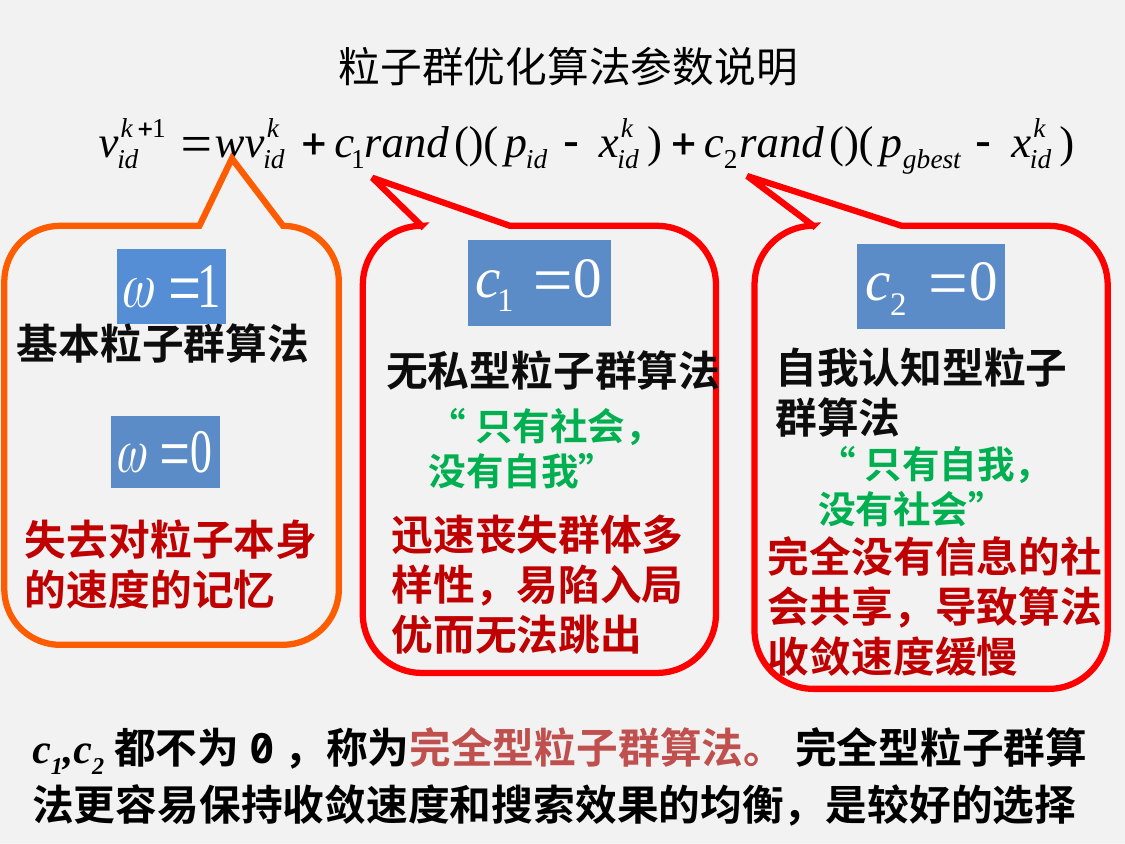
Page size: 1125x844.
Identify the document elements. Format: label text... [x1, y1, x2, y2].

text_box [467, 239, 612, 326]
text_box 无私型粒子群算法 [371, 337, 745, 402]
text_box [89, 102, 1087, 188]
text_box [110, 415, 221, 489]
text_box 完全没有信息的社会共享，导致算法收敛速度缓慢 [753, 523, 1125, 688]
text_box “只有自我，没有社会” [803, 433, 1092, 523]
text_box [754, 197, 1108, 523]
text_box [857, 243, 1006, 330]
text_box [362, 197, 716, 652]
text_box [395, 667, 683, 673]
text_box [4, 197, 339, 614]
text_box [116, 249, 227, 324]
text_box 自我认知型粒子群算法 [760, 334, 1100, 449]
text_box c1,c2都不为0，称为完全型粒子群算法。 完全型粒子群算法更容易保持收敛速度和搜索效果的均衡，是较好的选择 [17, 714, 1116, 837]
text_box 粒子群优化算法参数说明 [61, 33, 1075, 127]
text_box 失去对粒子本身 的速度的记忆 [10, 505, 343, 621]
text_box “只有社会，没有自我” [413, 395, 703, 501]
text_box 迅速丧失群体多样性，易陷入局优而无法跳出 [376, 501, 730, 667]
text_box 基本粒子群算法 [2, 310, 330, 426]
text_box [14, 621, 329, 645]
